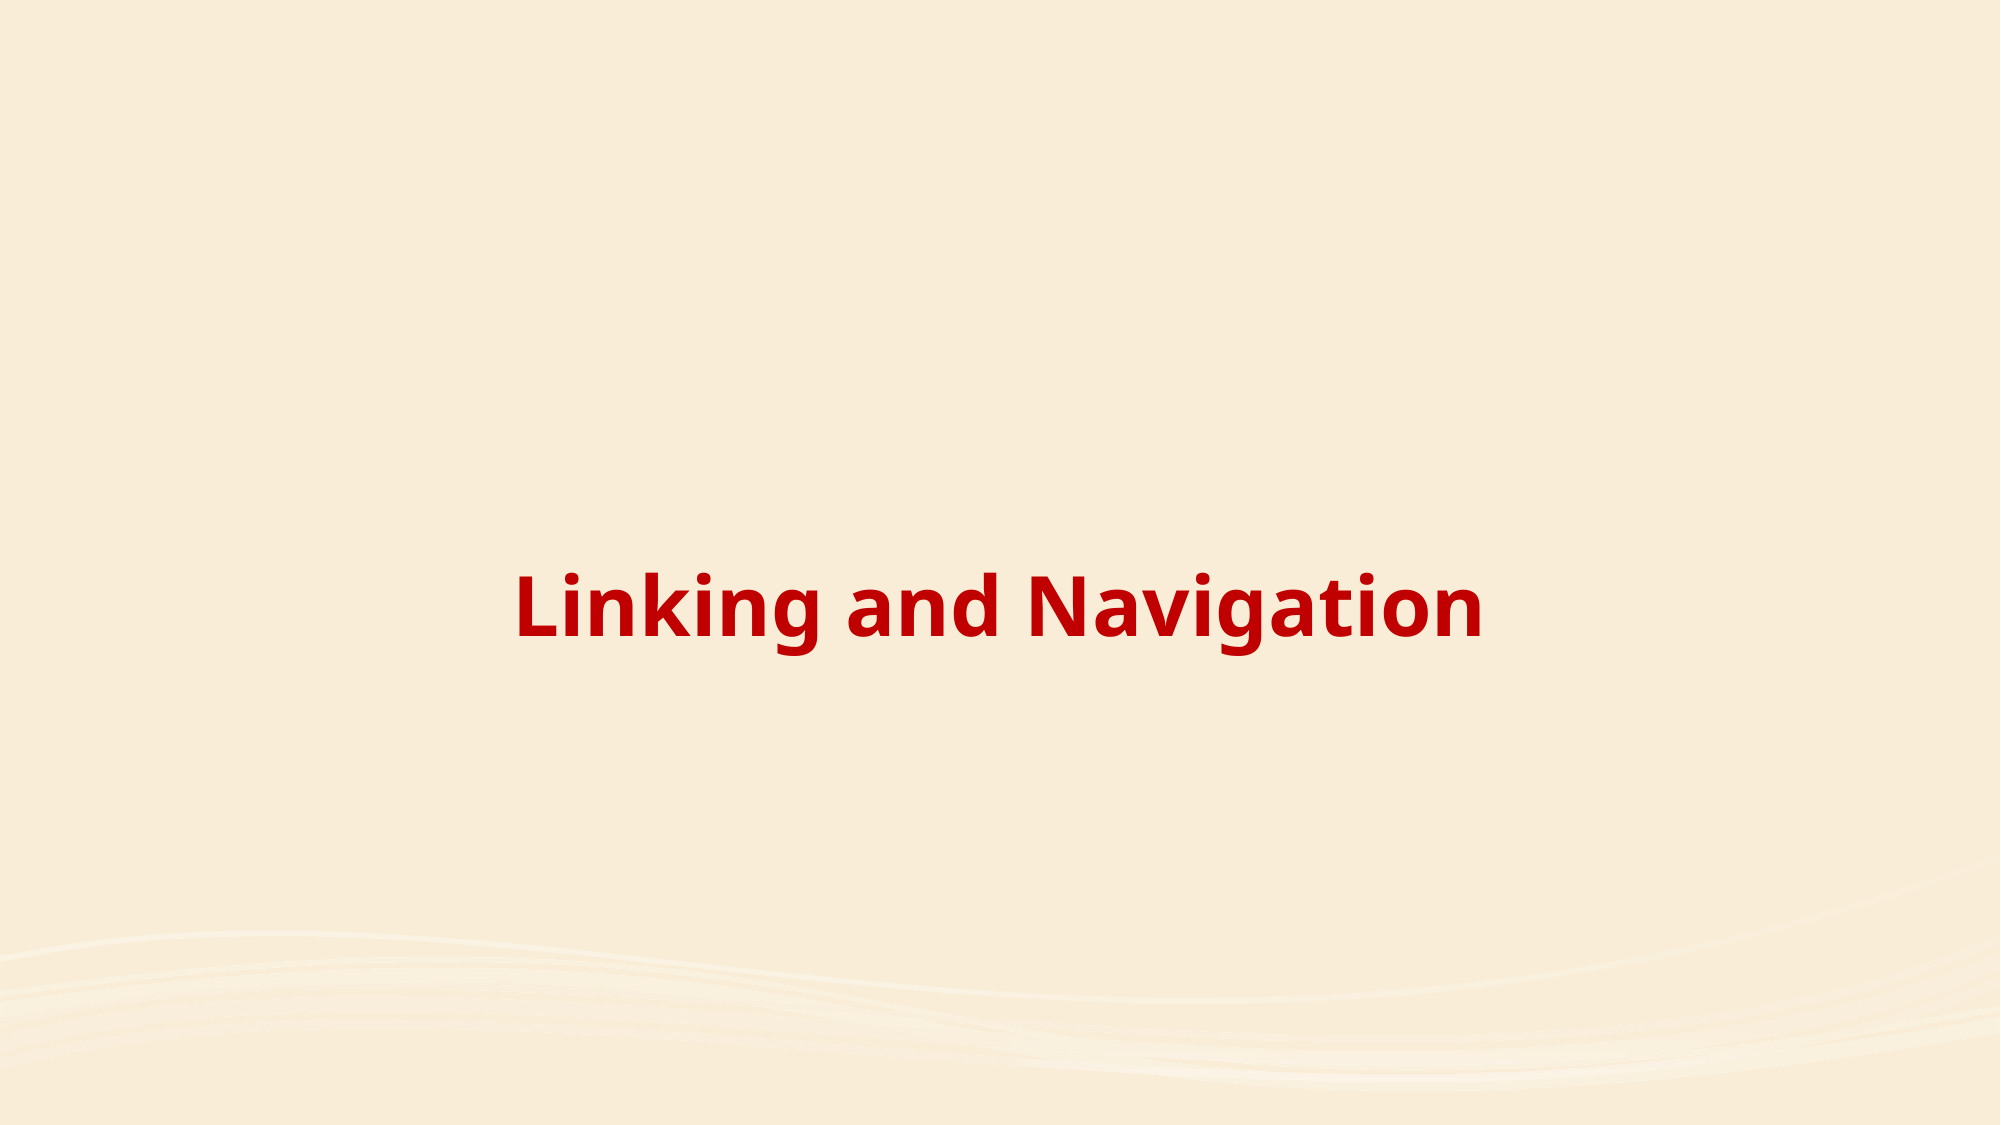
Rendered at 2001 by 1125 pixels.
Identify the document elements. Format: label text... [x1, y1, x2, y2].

title Linking and Navigation [212, 462, 1788, 663]
